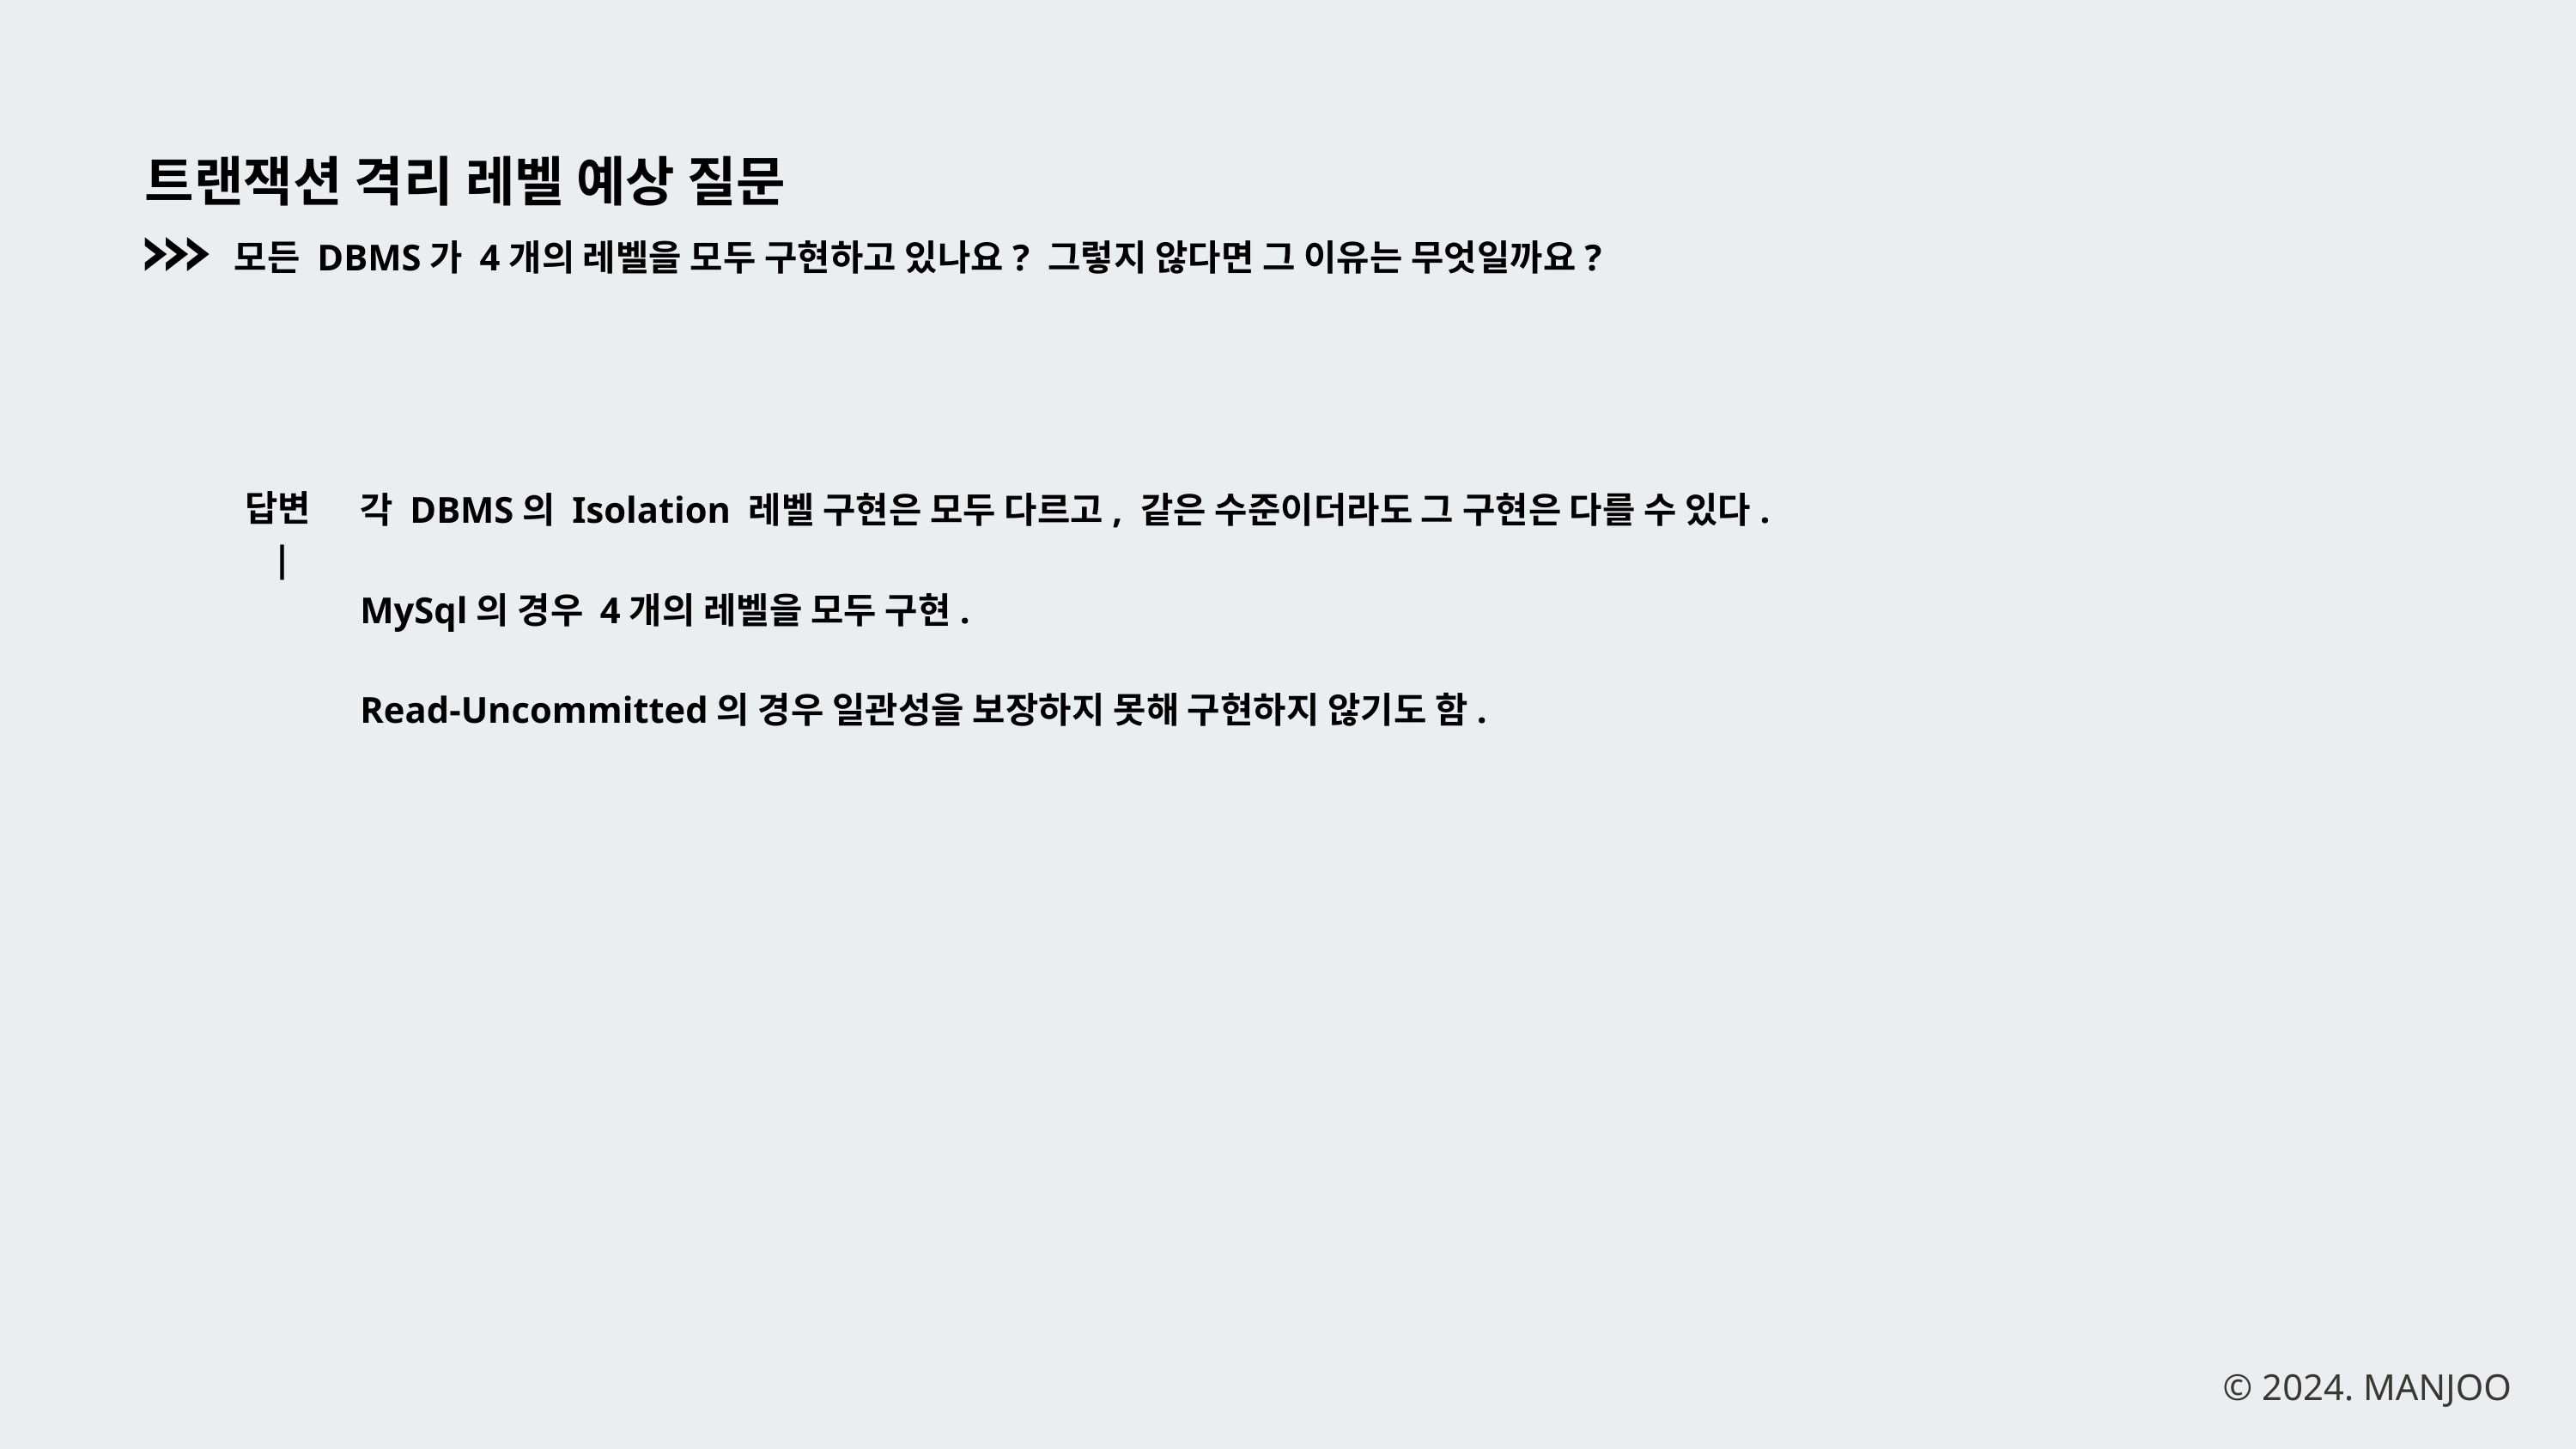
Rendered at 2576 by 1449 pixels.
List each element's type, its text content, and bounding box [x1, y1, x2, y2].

text_box 트랜잭션 격리 레벨 예상 질문 [144, 136, 1081, 212]
text_box [144, 237, 210, 272]
text_box 각 DBMS의 Isolation 레벨 구현은 모두 다르고, 같은 수준이더라도 그 구현은 다를 수 있다. MySql의 경우 4개의 레벨을 모두 구현. Read-Uncommitted의 경우 일관성을 보장하지 못해 구현하지 않기도 함. [360, 480, 1935, 731]
text_box 모든 DBMS가 4개의 레벨을 모두 구현하고 있나요? 그렇지 않다면 그 이유는 무엇일까요? [234, 227, 1812, 328]
text_box © 2024. MANJOO [2208, 1357, 2512, 1408]
text_box 답변 | [234, 478, 331, 579]
